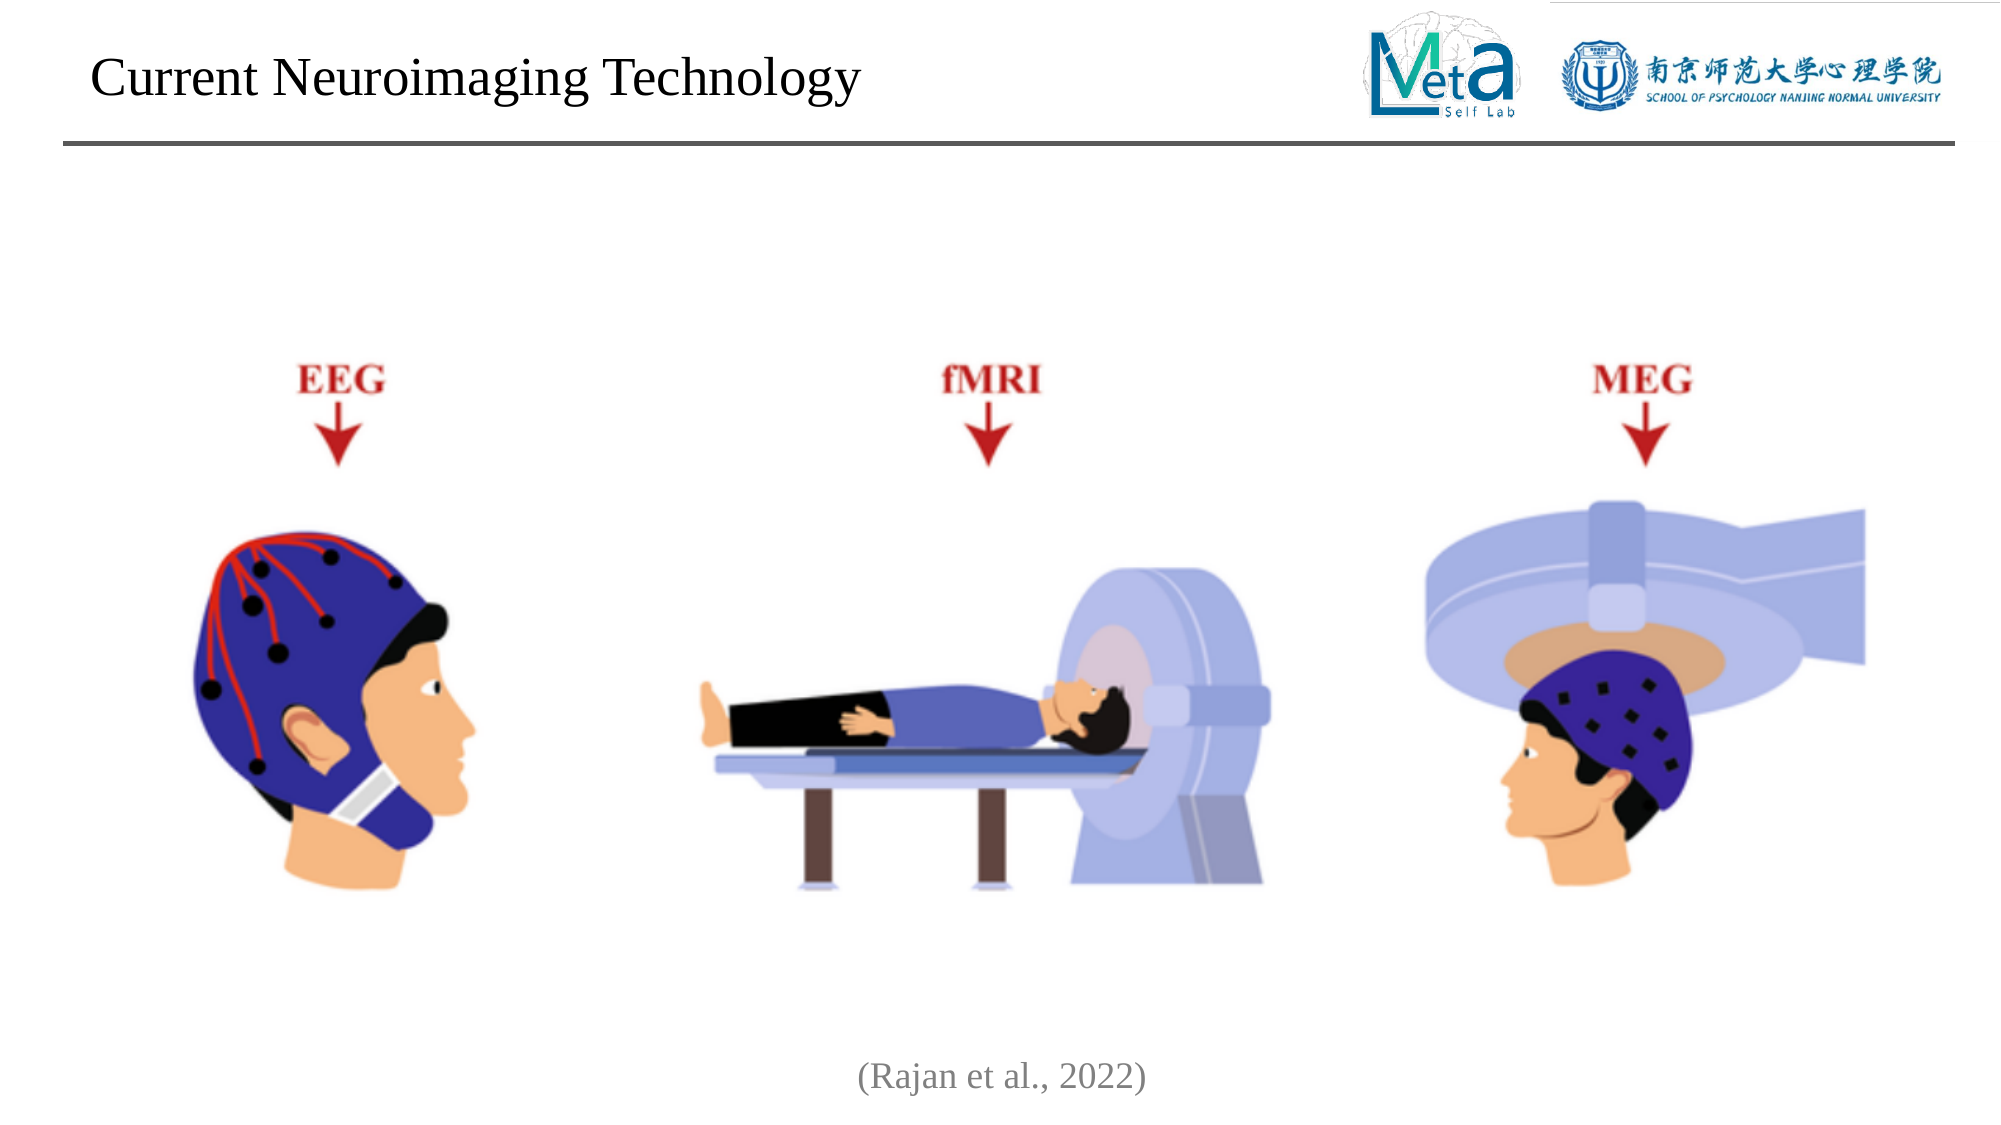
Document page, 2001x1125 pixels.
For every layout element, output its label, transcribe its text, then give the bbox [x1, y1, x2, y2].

text_box (Rajan et al., 2022) [842, 1043, 1183, 1104]
title Current Neuroimaging Technology [75, 40, 1801, 115]
picture [1254, 0, 2000, 169]
picture [100, 354, 1900, 906]
